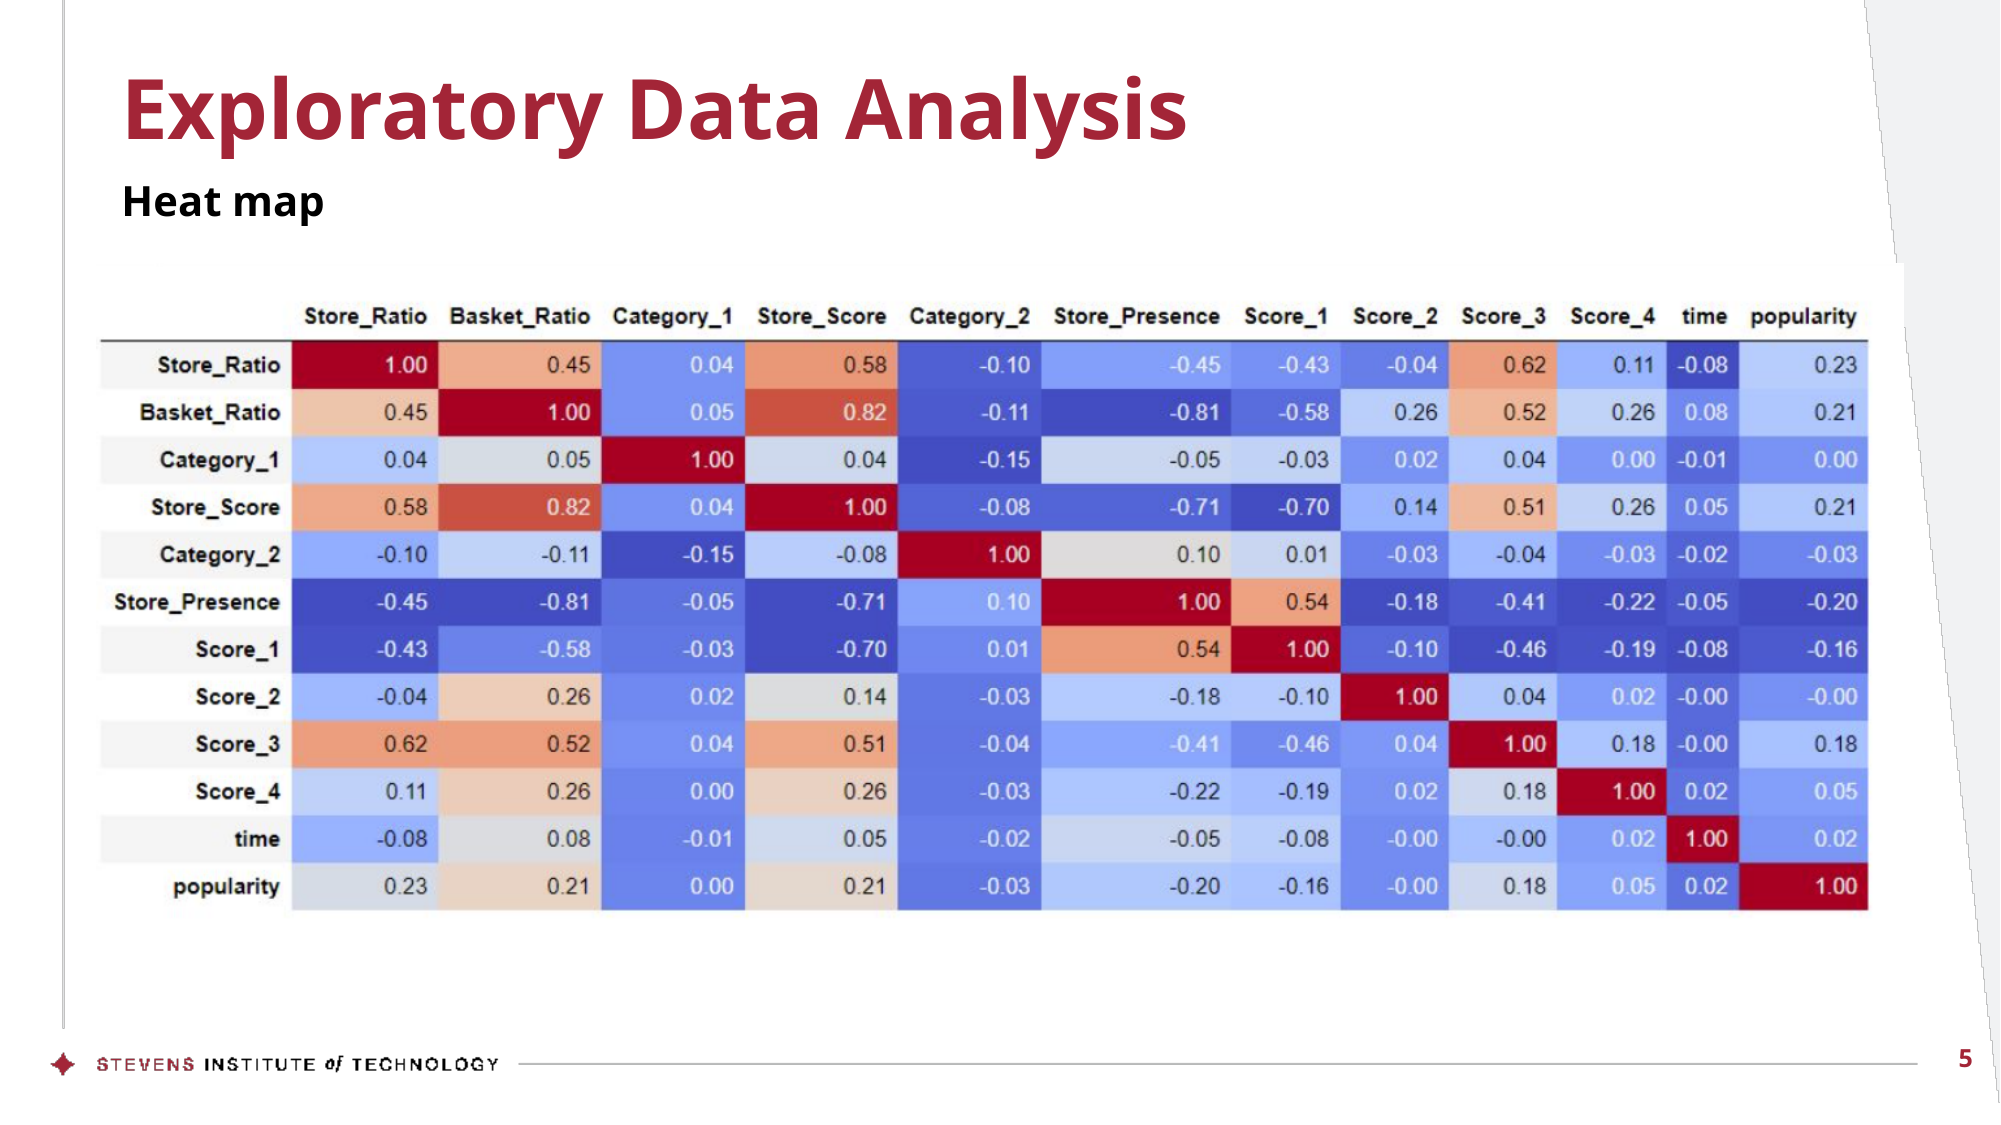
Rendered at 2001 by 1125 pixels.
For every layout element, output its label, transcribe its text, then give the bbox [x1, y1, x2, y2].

text_box Heat map [106, 160, 1863, 240]
picture [0, 0, 2000, 1125]
title Exploratory Data Analysis [106, 59, 1863, 160]
slide_number ‹#› [1538, 1029, 1988, 1090]
